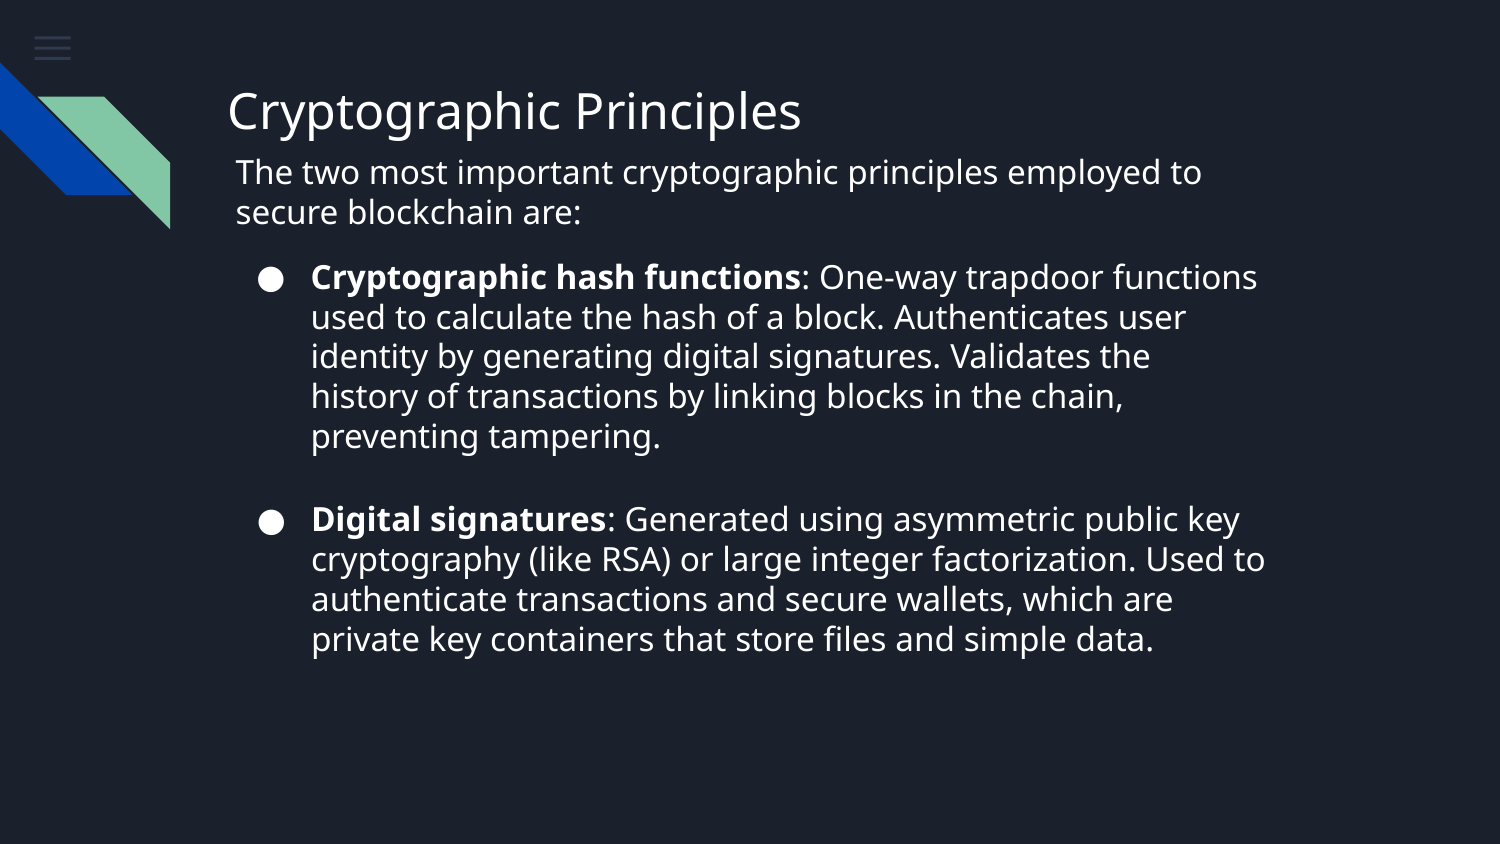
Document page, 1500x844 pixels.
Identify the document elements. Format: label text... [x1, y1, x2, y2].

text_box Digital signatures: Generated using asymmetric public key cryptography (like RSA) or large integer factorization. Used to authenticate transactions and secure wallets, which are private key containers that store files and simple data. [221, 483, 1283, 659]
title Cryptographic Principles [212, 64, 1368, 215]
list The two most important cryptographic principles employed to secure blockchain are: Cryptographic hash functions: One-way trapdoor functions used to calculate the hash of a block. Authenticates user identity by generating digital signatures. Validates the history of transactions by linking blocks in the chain, preventing tampering. [220, 136, 1283, 496]
